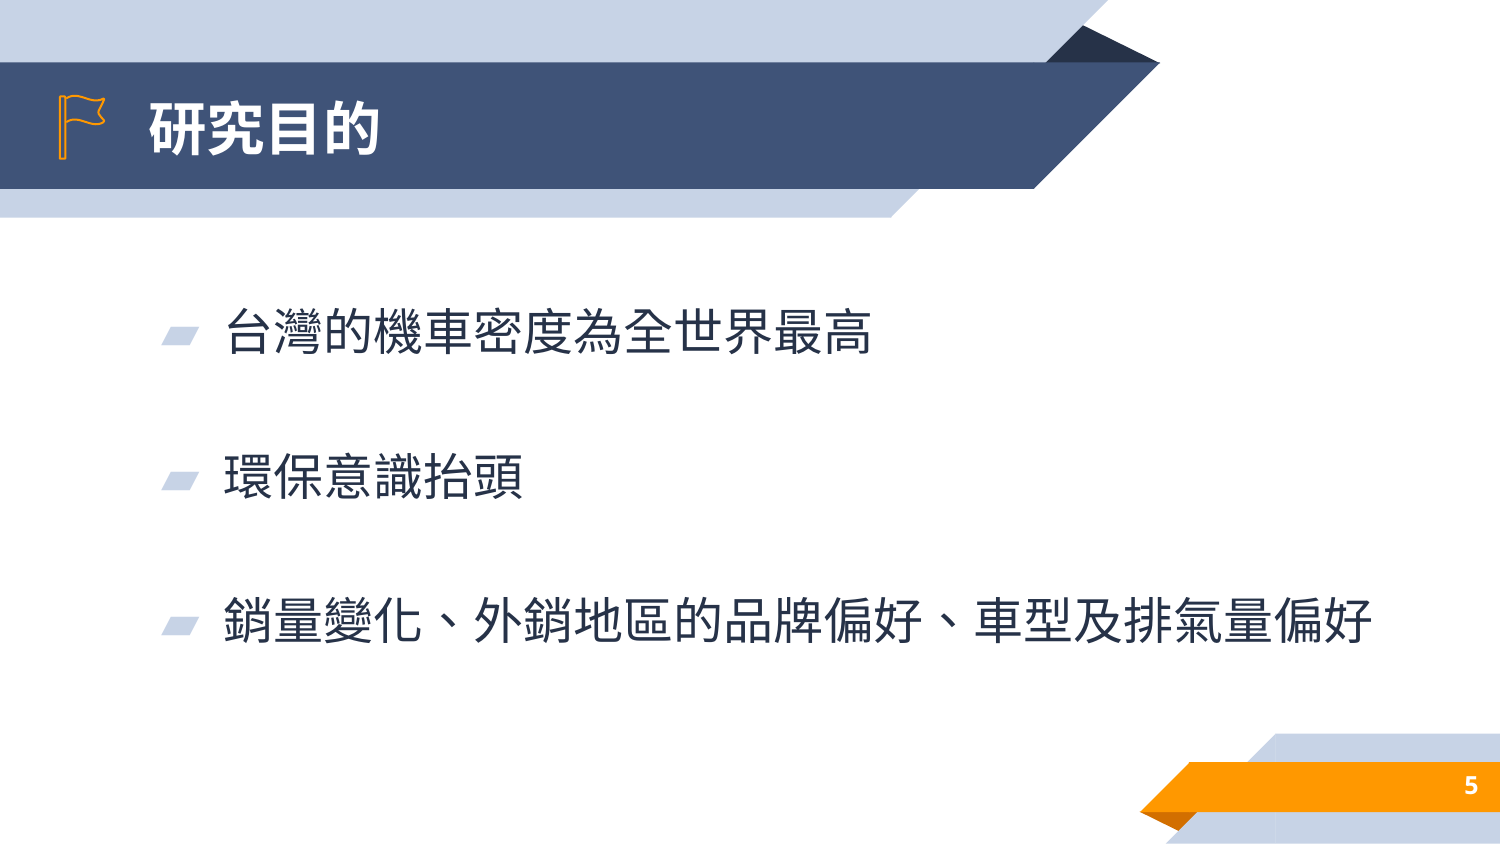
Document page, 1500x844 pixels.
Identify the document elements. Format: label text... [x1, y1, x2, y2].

slide_number 5 [1249, 760, 1494, 813]
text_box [59, 95, 105, 159]
title 研究目的 [133, 64, 1035, 190]
list 台灣的機車密度為全世界最高 環保意識抬頭 銷量變化、外銷地區的品牌偏好、車型及排氣量偏好 [133, 316, 1414, 779]
